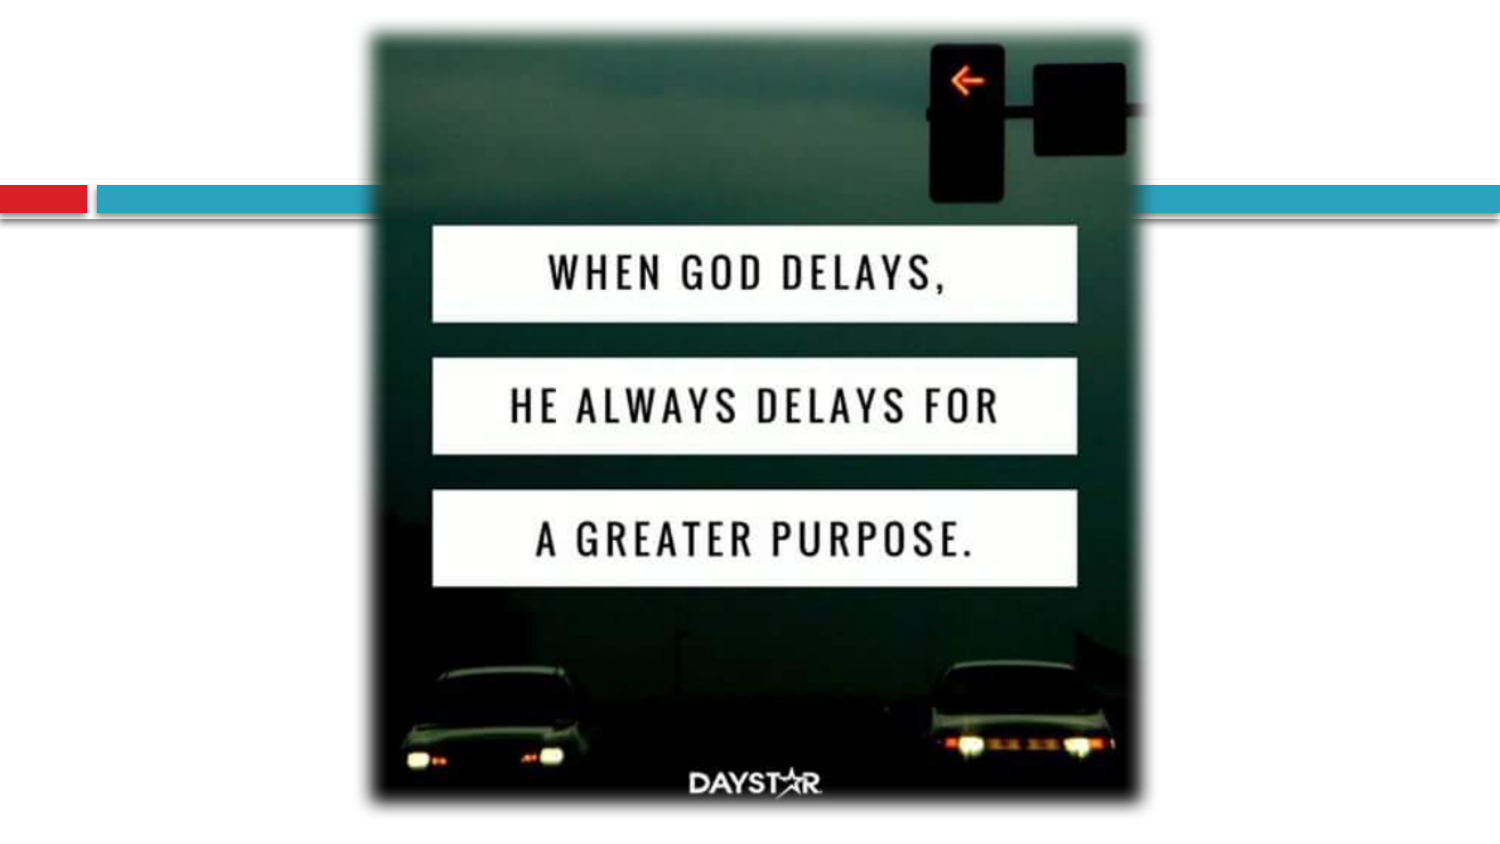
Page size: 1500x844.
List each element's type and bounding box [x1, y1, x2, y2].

list [353, 15, 1159, 821]
